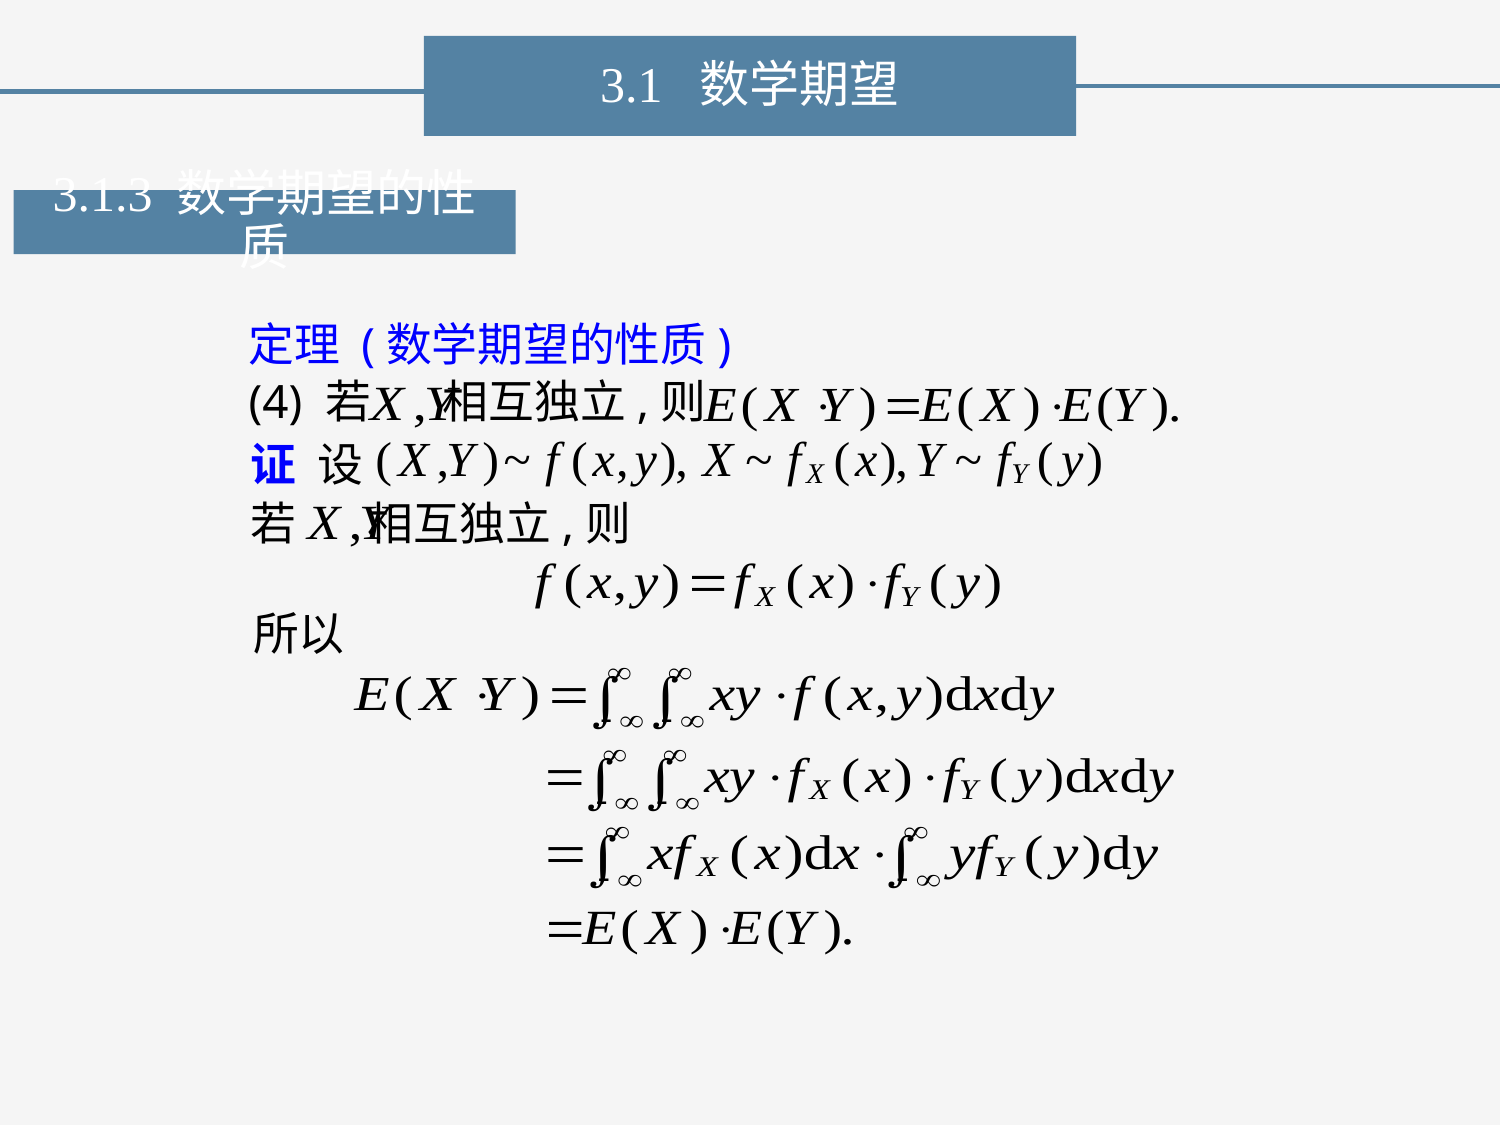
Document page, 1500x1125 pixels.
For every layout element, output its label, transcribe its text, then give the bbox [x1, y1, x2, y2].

text_box 3.1.3 数学期望的性质 [13, 190, 516, 255]
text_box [515, 549, 1013, 620]
text_box 所以 [238, 597, 398, 668]
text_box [343, 649, 1067, 739]
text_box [233, 365, 1191, 442]
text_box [533, 731, 1185, 822]
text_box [533, 808, 1171, 898]
text_box 定理 (数学期望的性质) [233, 308, 802, 365]
text_box 3.1 数学期望 [423, 35, 1077, 136]
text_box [235, 486, 695, 558]
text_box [534, 899, 866, 965]
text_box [236, 442, 1114, 499]
